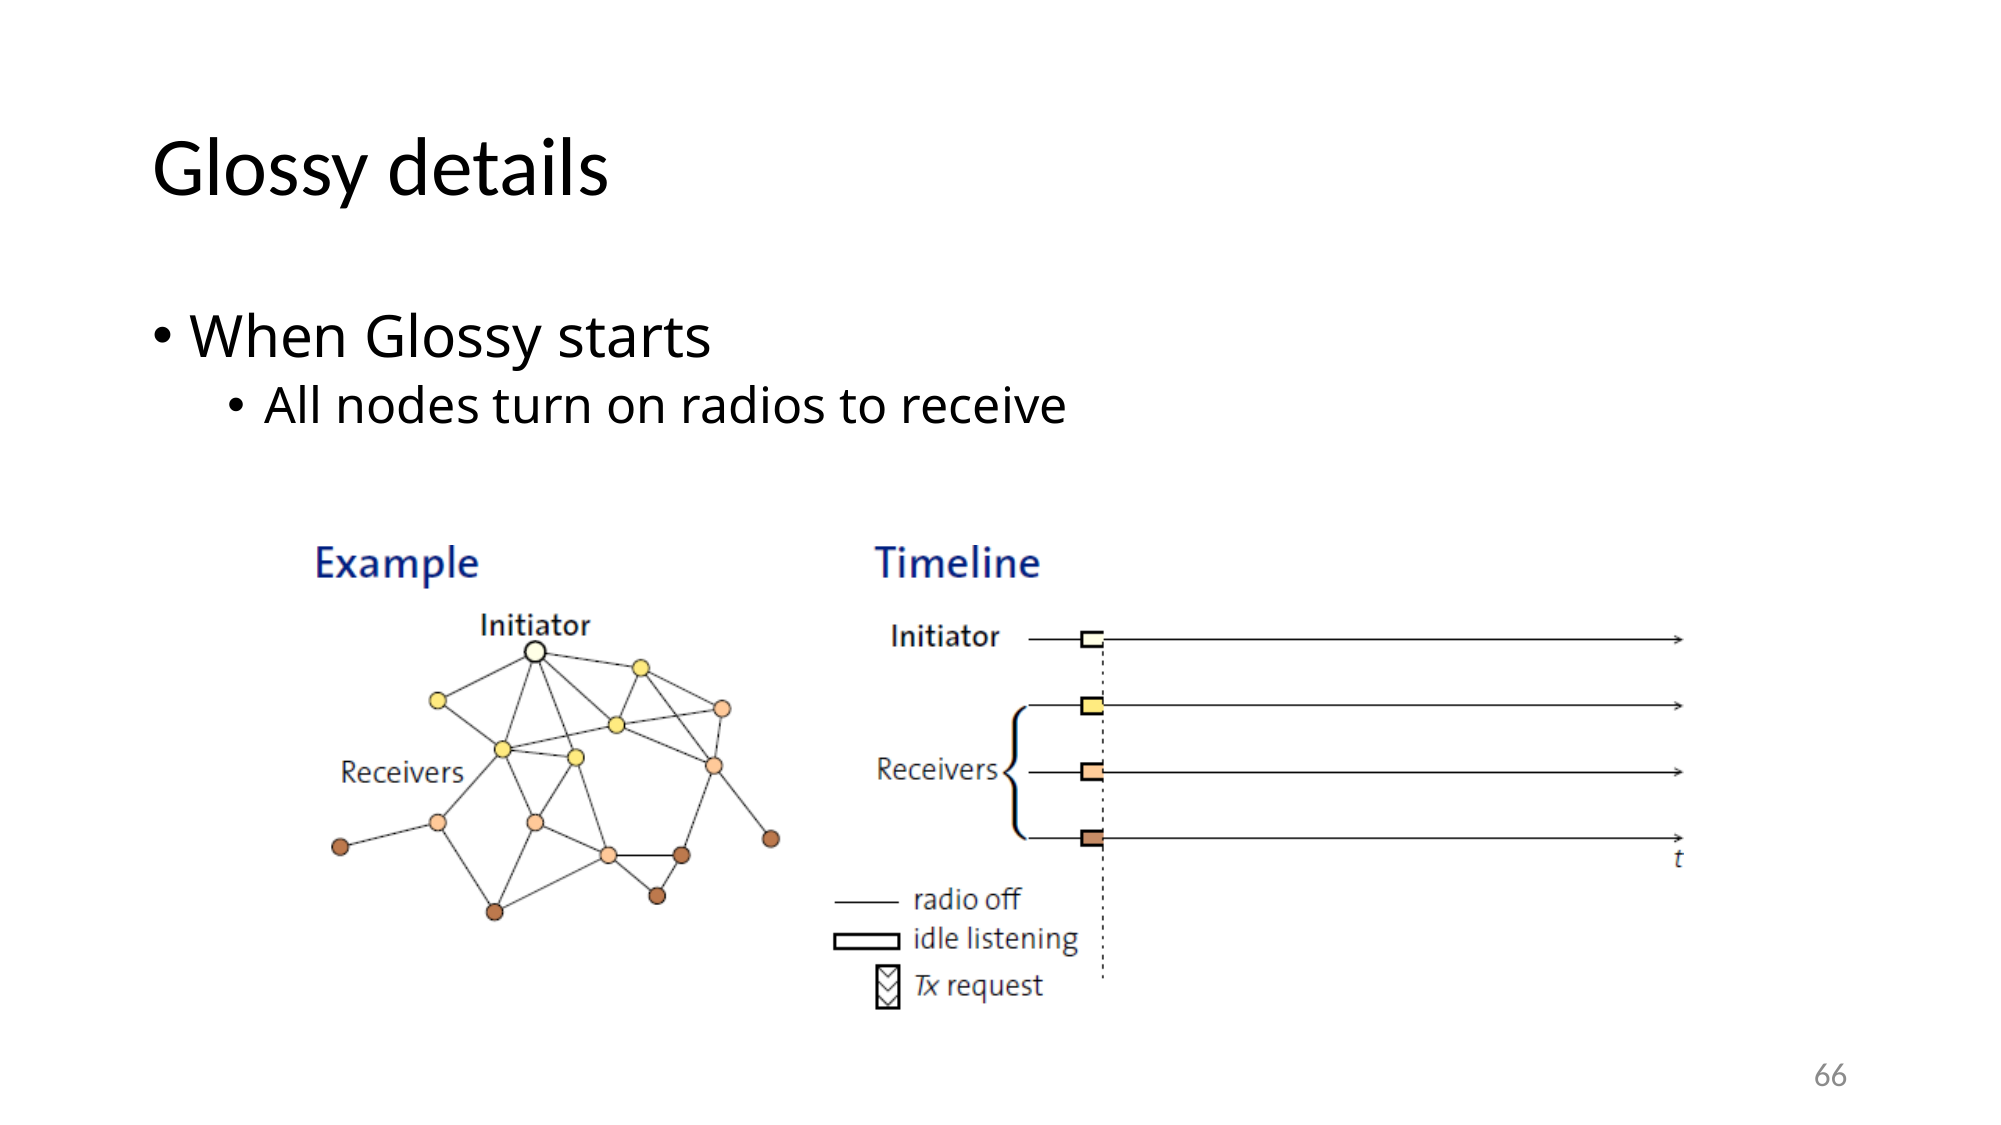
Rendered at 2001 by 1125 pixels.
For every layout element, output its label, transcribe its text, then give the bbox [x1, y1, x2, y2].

title Glossy details [137, 59, 1863, 278]
list When Glossy starts All nodes turn on radios to receive [137, 299, 1863, 1014]
picture [315, 545, 1684, 1013]
slide_number 66 [1412, 1042, 1863, 1103]
